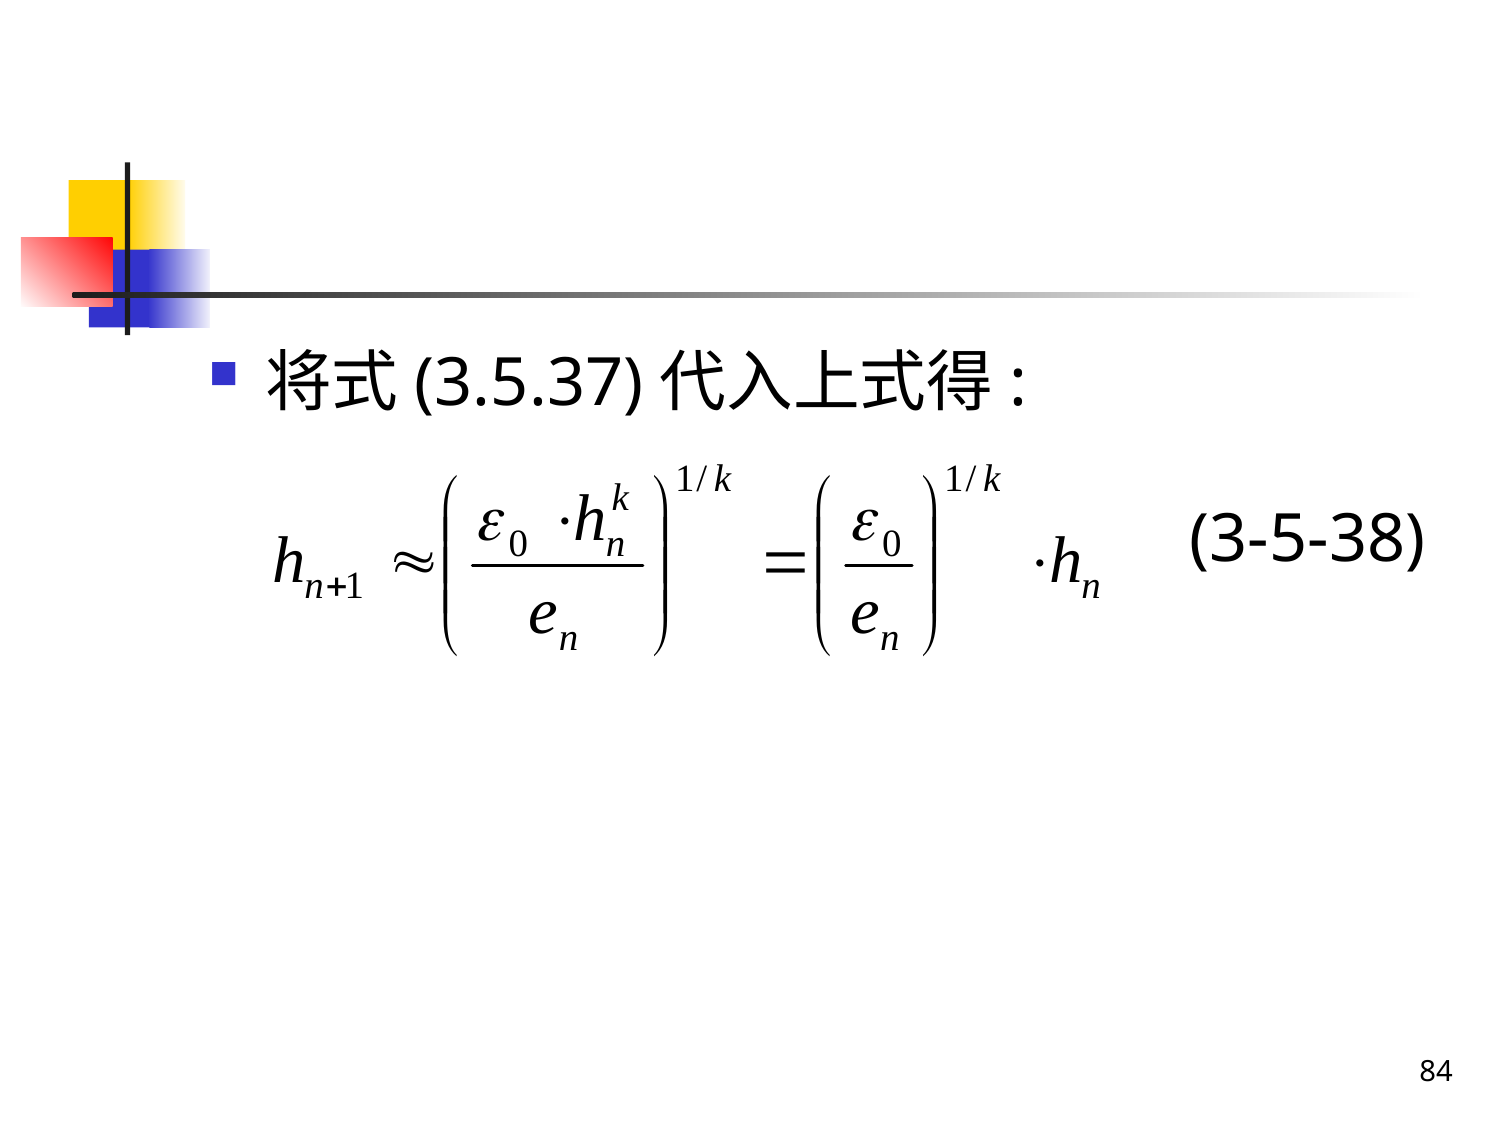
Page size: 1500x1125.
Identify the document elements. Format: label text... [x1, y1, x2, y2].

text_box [262, 449, 1113, 671]
text_box (3-5-38) [1174, 487, 1500, 583]
slide_number 84 [1155, 1024, 1468, 1100]
list 将式(3.5.37)代入上式得: [193, 331, 1469, 1006]
